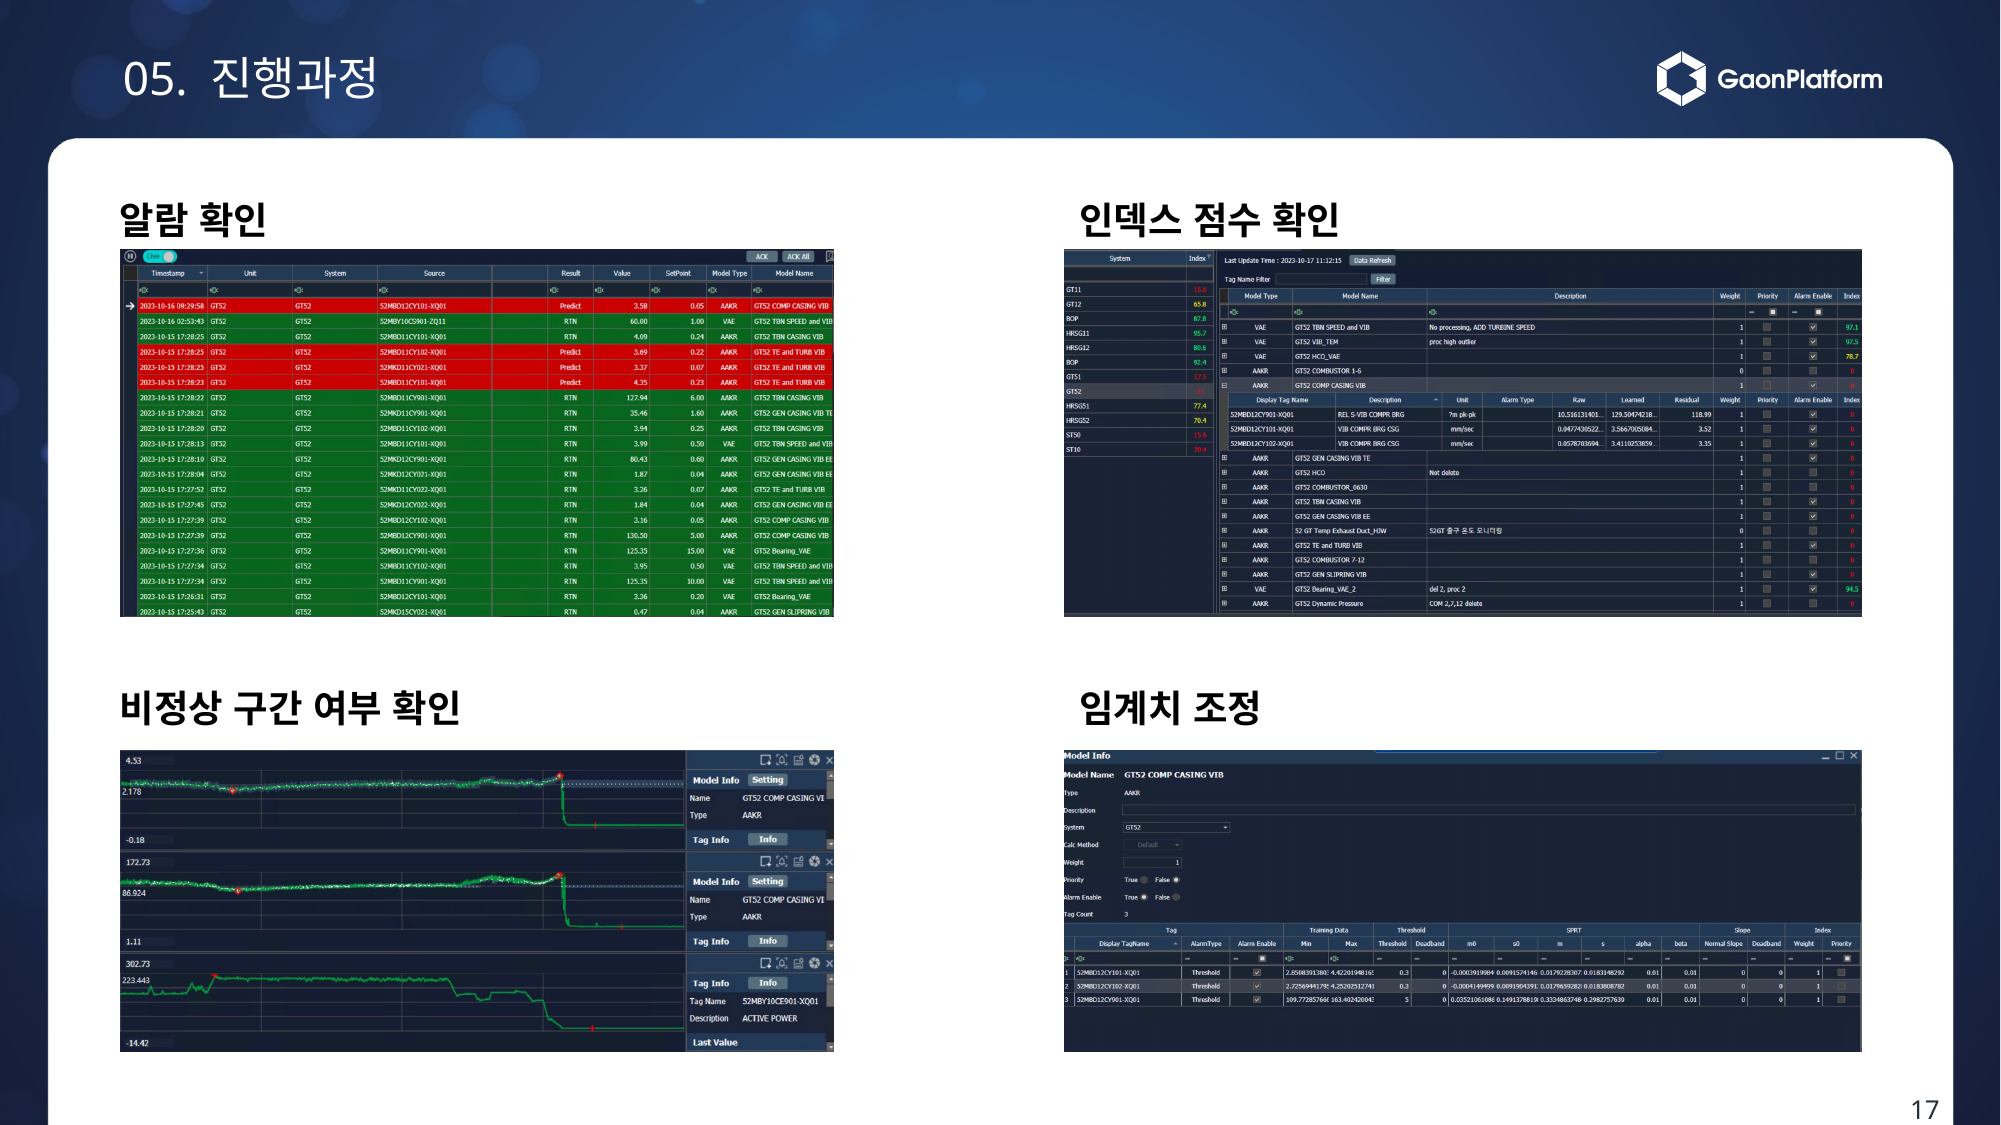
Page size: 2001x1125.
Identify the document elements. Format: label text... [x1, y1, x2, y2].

text_box 05. 진행과정 [108, 41, 395, 112]
text_box 임계치 조정 [1064, 677, 1719, 738]
text_box 알람 확인 [104, 189, 760, 250]
text_box 비정상 구간 여부 확인 [104, 677, 760, 738]
text_box 인덱스 점수 확인 [1064, 189, 1719, 249]
picture [0, 0, 2001, 1125]
text_box 17 [1855, 1087, 1995, 1125]
